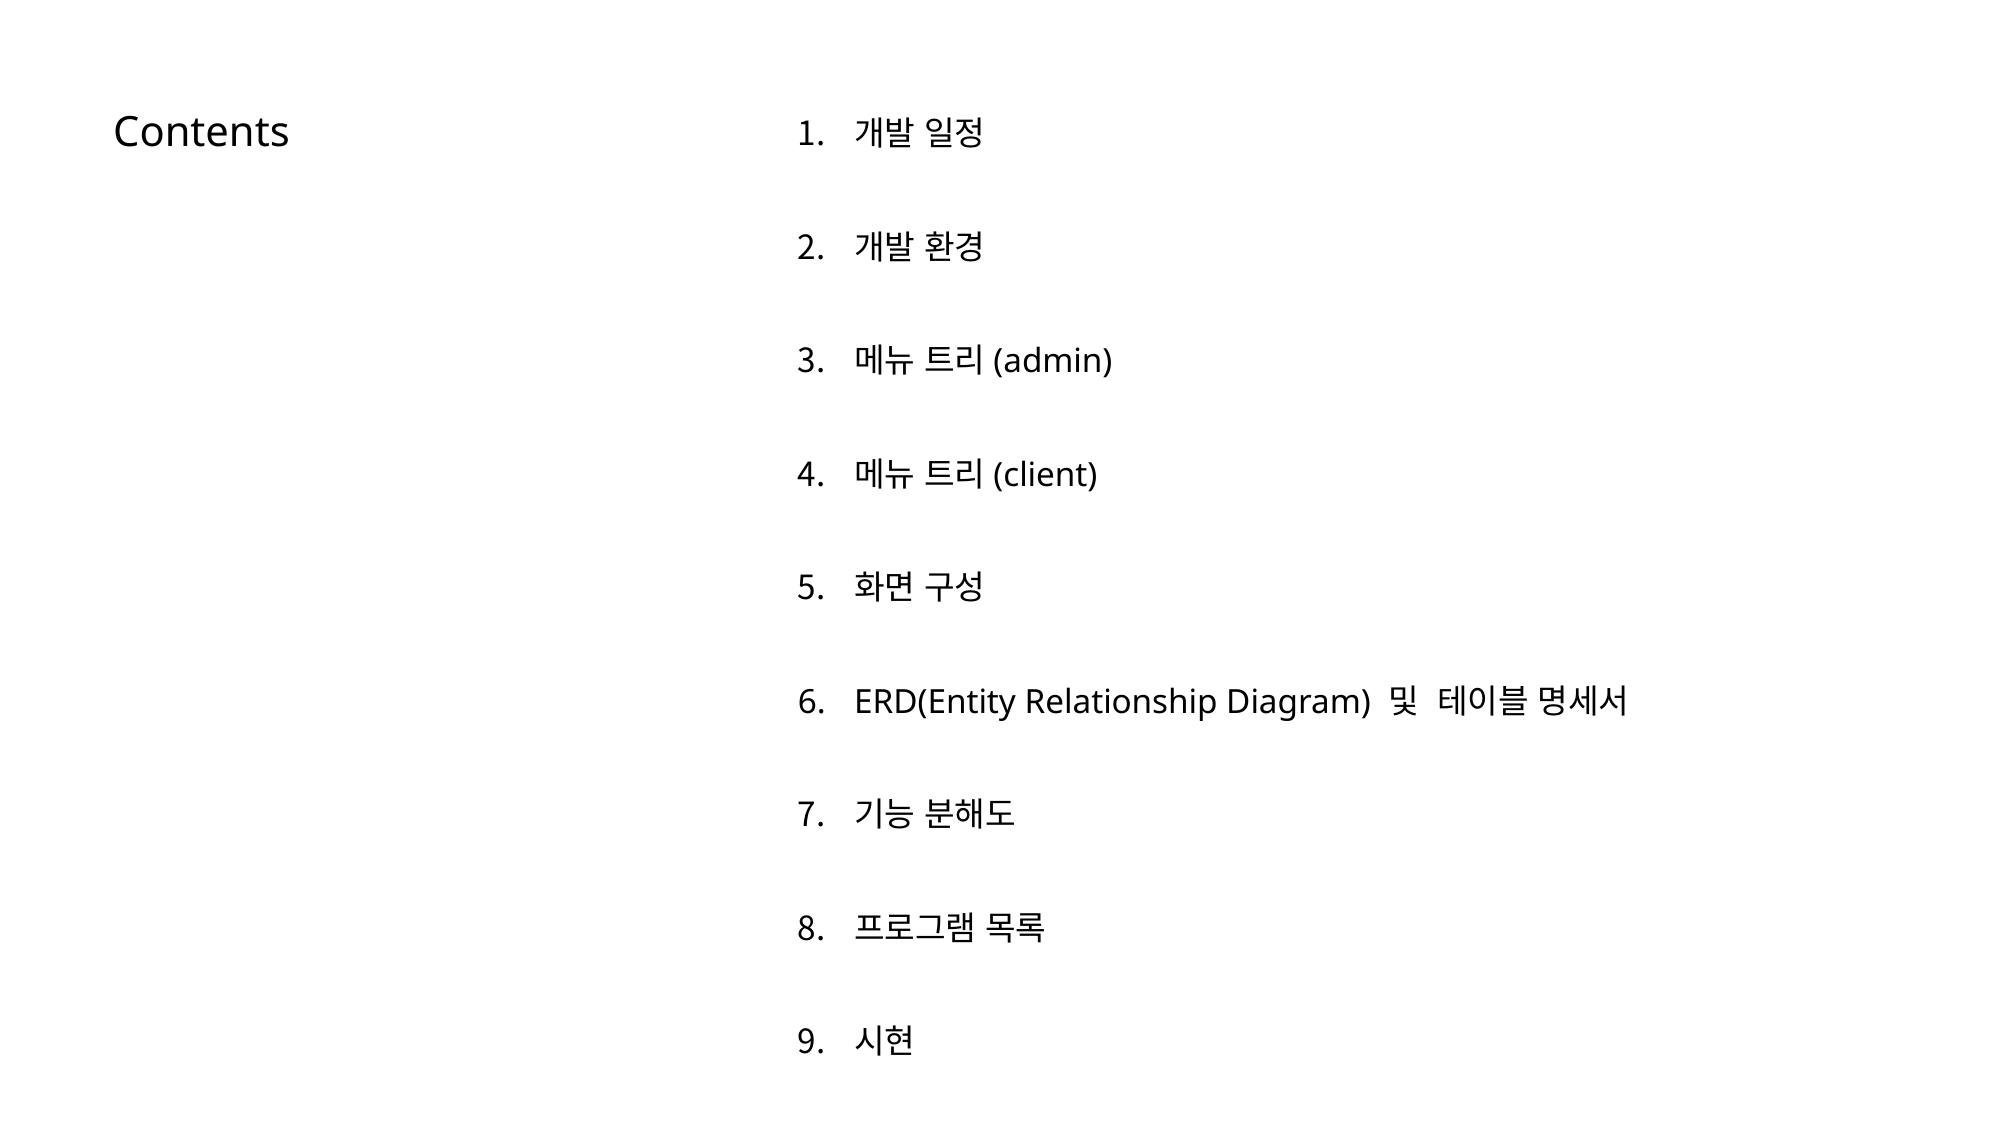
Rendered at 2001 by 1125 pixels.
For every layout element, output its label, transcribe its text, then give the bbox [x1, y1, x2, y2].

title Contents [98, 71, 310, 163]
list 개발 일정 개발 환경 메뉴 트리(admin) 메뉴 트리(client) 화면 구성 ERD(Entity Relationship Diagram) 및 테이블 명세서 기능 분해도 프로그램 목록 시현 [782, 109, 1929, 1099]
